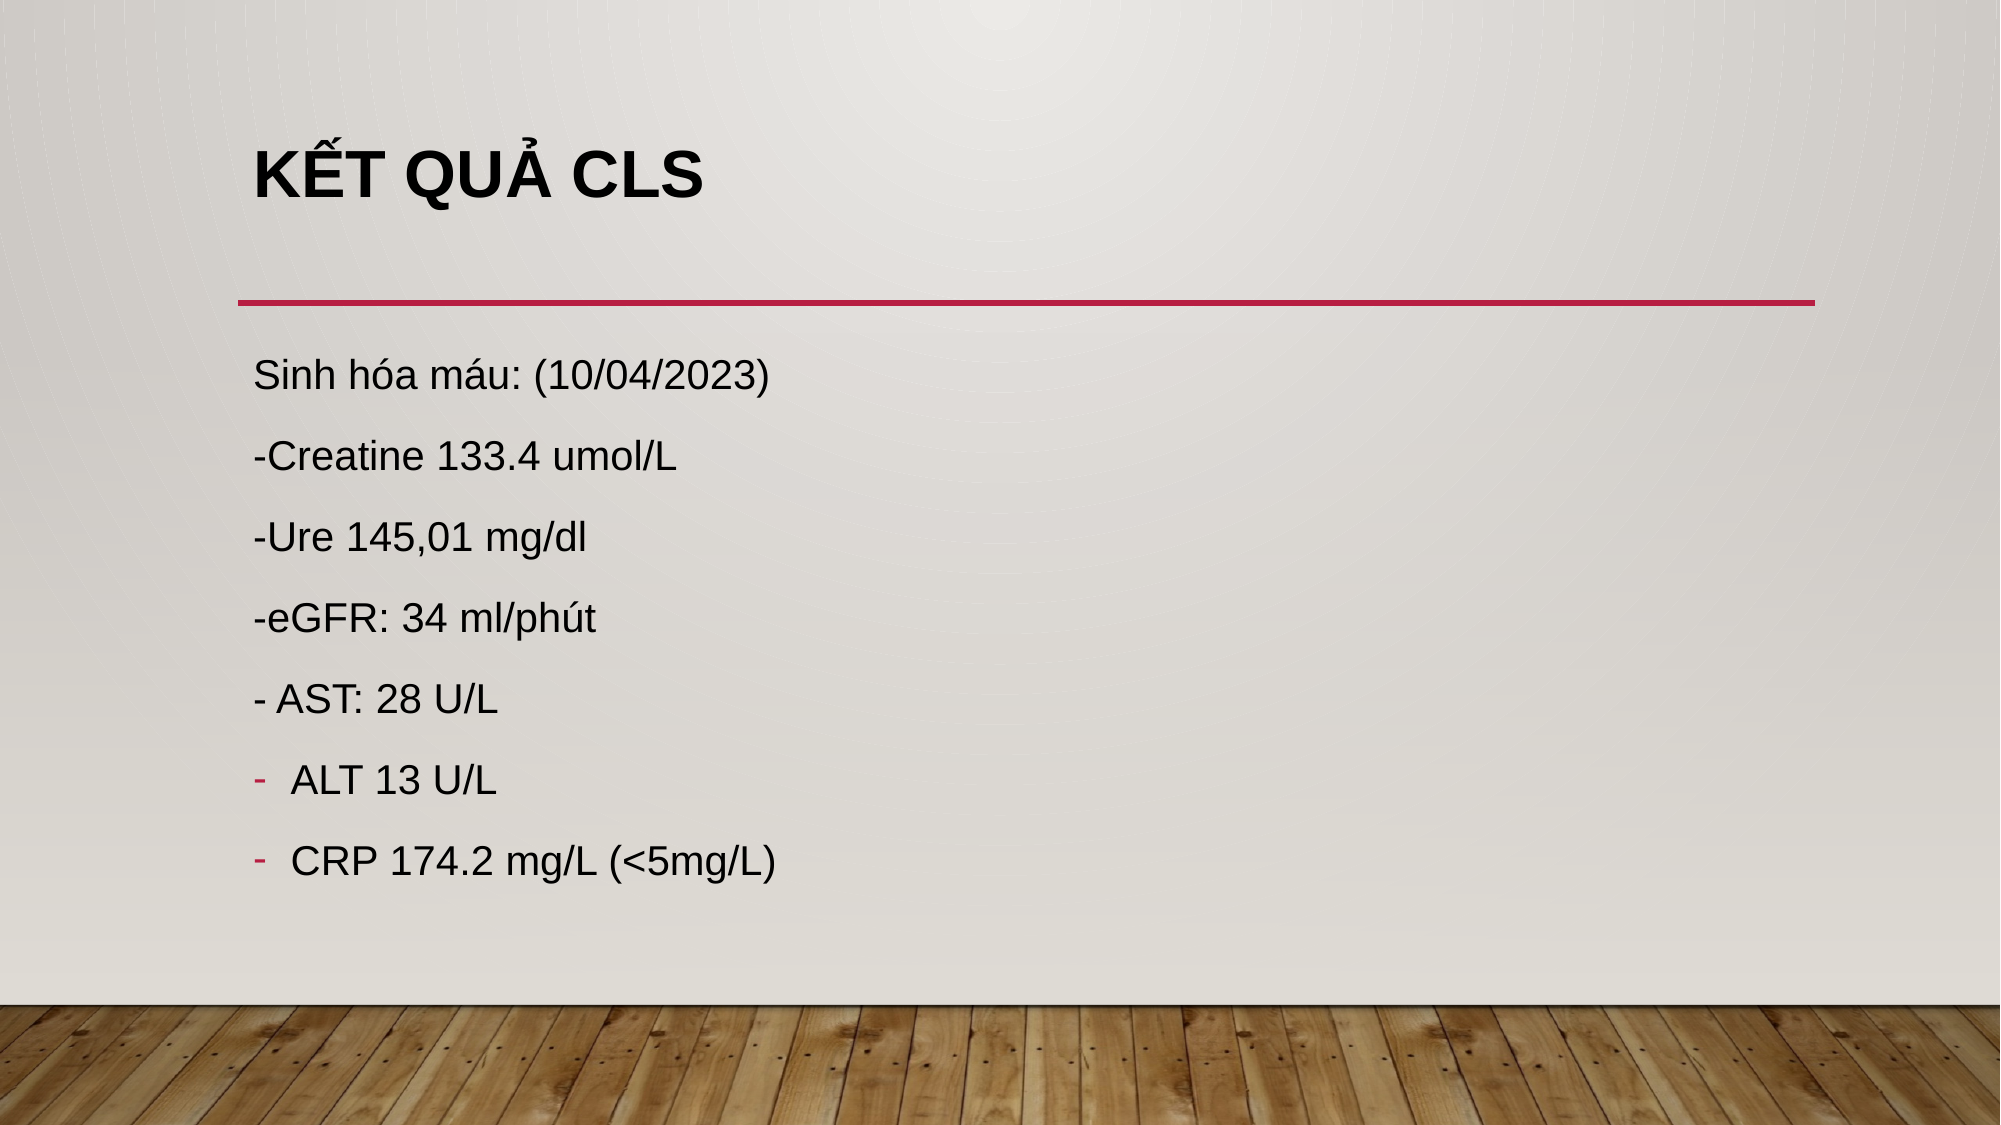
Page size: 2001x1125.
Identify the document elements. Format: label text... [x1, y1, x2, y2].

picture [0, 1005, 2000, 1125]
list Sinh hóa máu: (10/04/2023) -Creatine 133.4 umol/L -Ure 145,01 mg/dl -eGFR: 34 ml/phút - AST: 28 U/L ALT 13 U/L CRP 174.2 mg/L (<5mg/L) [238, 330, 1814, 897]
title Kết quả CLS [238, 131, 1814, 305]
